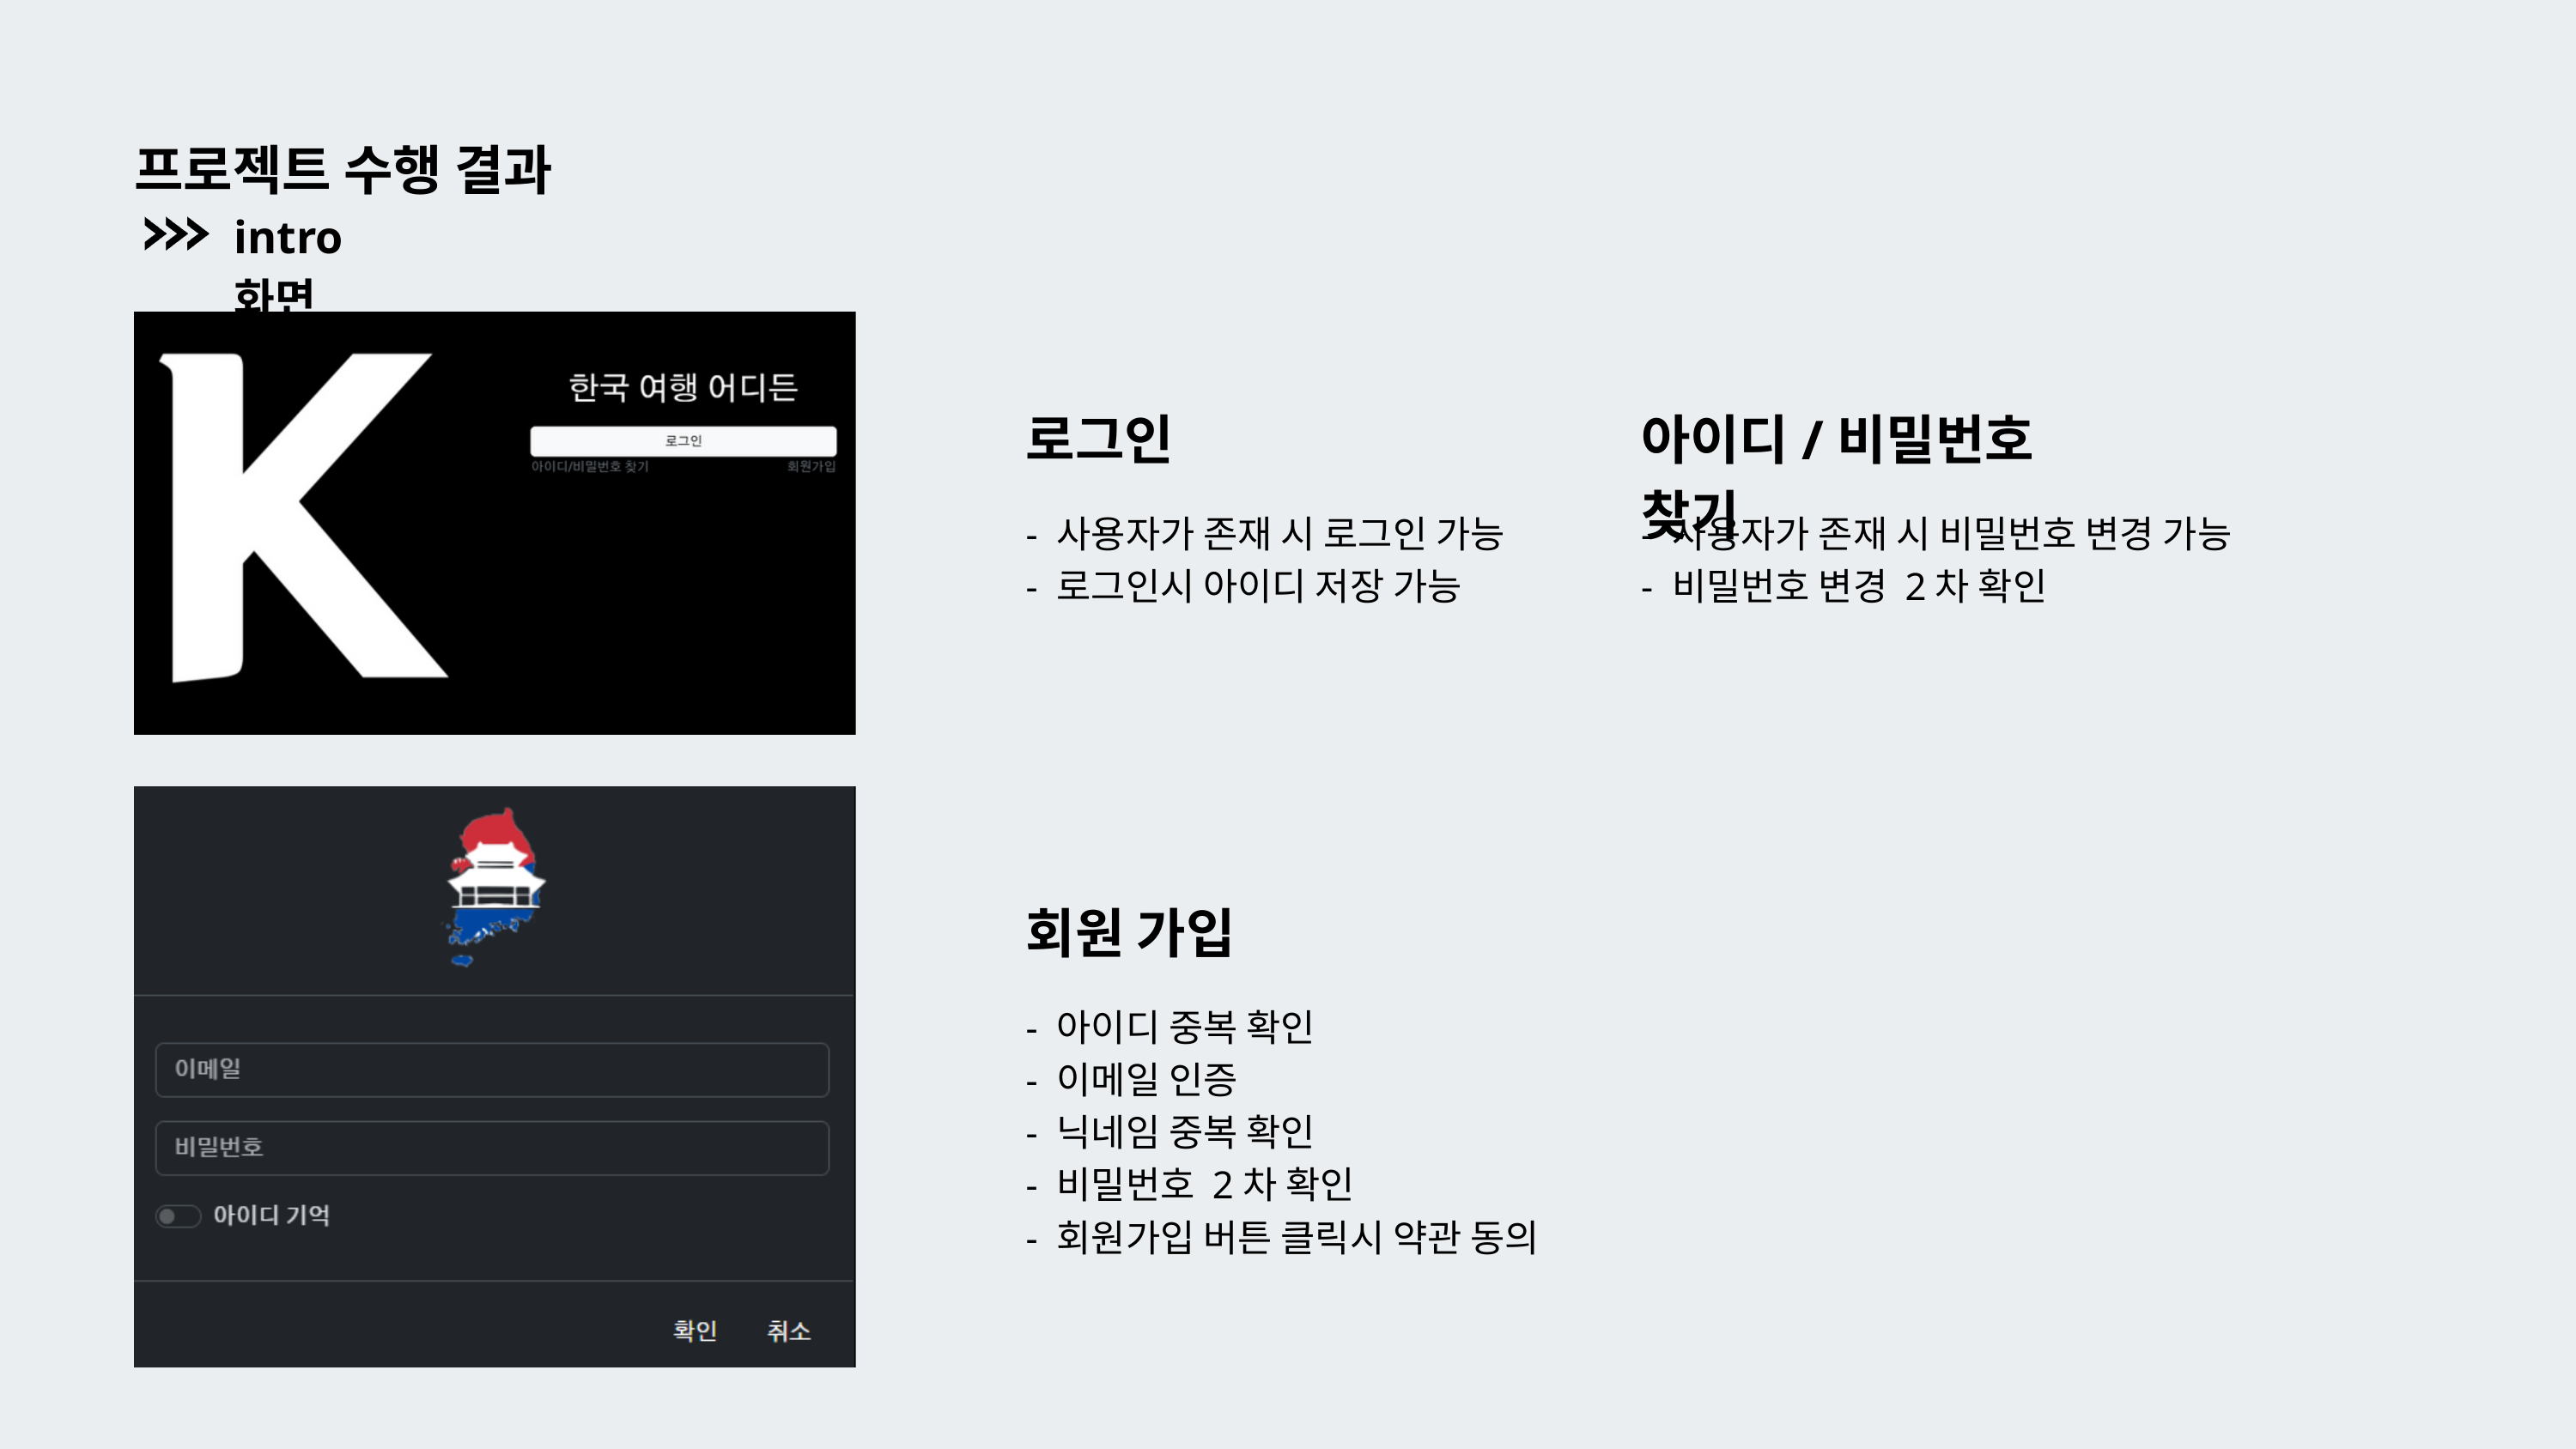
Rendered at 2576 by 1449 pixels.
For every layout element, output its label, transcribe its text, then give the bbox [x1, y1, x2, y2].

text_box [134, 786, 856, 1367]
text_box 아이디/비밀번호 찾기 [1641, 395, 2122, 502]
text_box - 아이디 중복 확인 - 이메일 인증 - 닉네임 중복 확인 - 비밀번호 2차 확인 - 회원가입 버튼 클릭시 약관 동의 [1025, 996, 1541, 1259]
text_box 프로젝트 수행 결과 [134, 125, 555, 202]
text_box [134, 312, 856, 735]
text_box - 사용자가 존재 시 비밀번호 변경 가능 - 비밀번호 변경 2차 확인 [1641, 502, 2236, 609]
text_box 회원 가입 [1025, 888, 1239, 965]
text_box - 사용자가 존재 시 로그인 가능 - 로그인시 아이디 저장 가능 [1025, 502, 1506, 609]
text_box [144, 216, 210, 251]
text_box 로그인 [1025, 395, 1175, 546]
text_box intro 화면 [234, 202, 439, 326]
